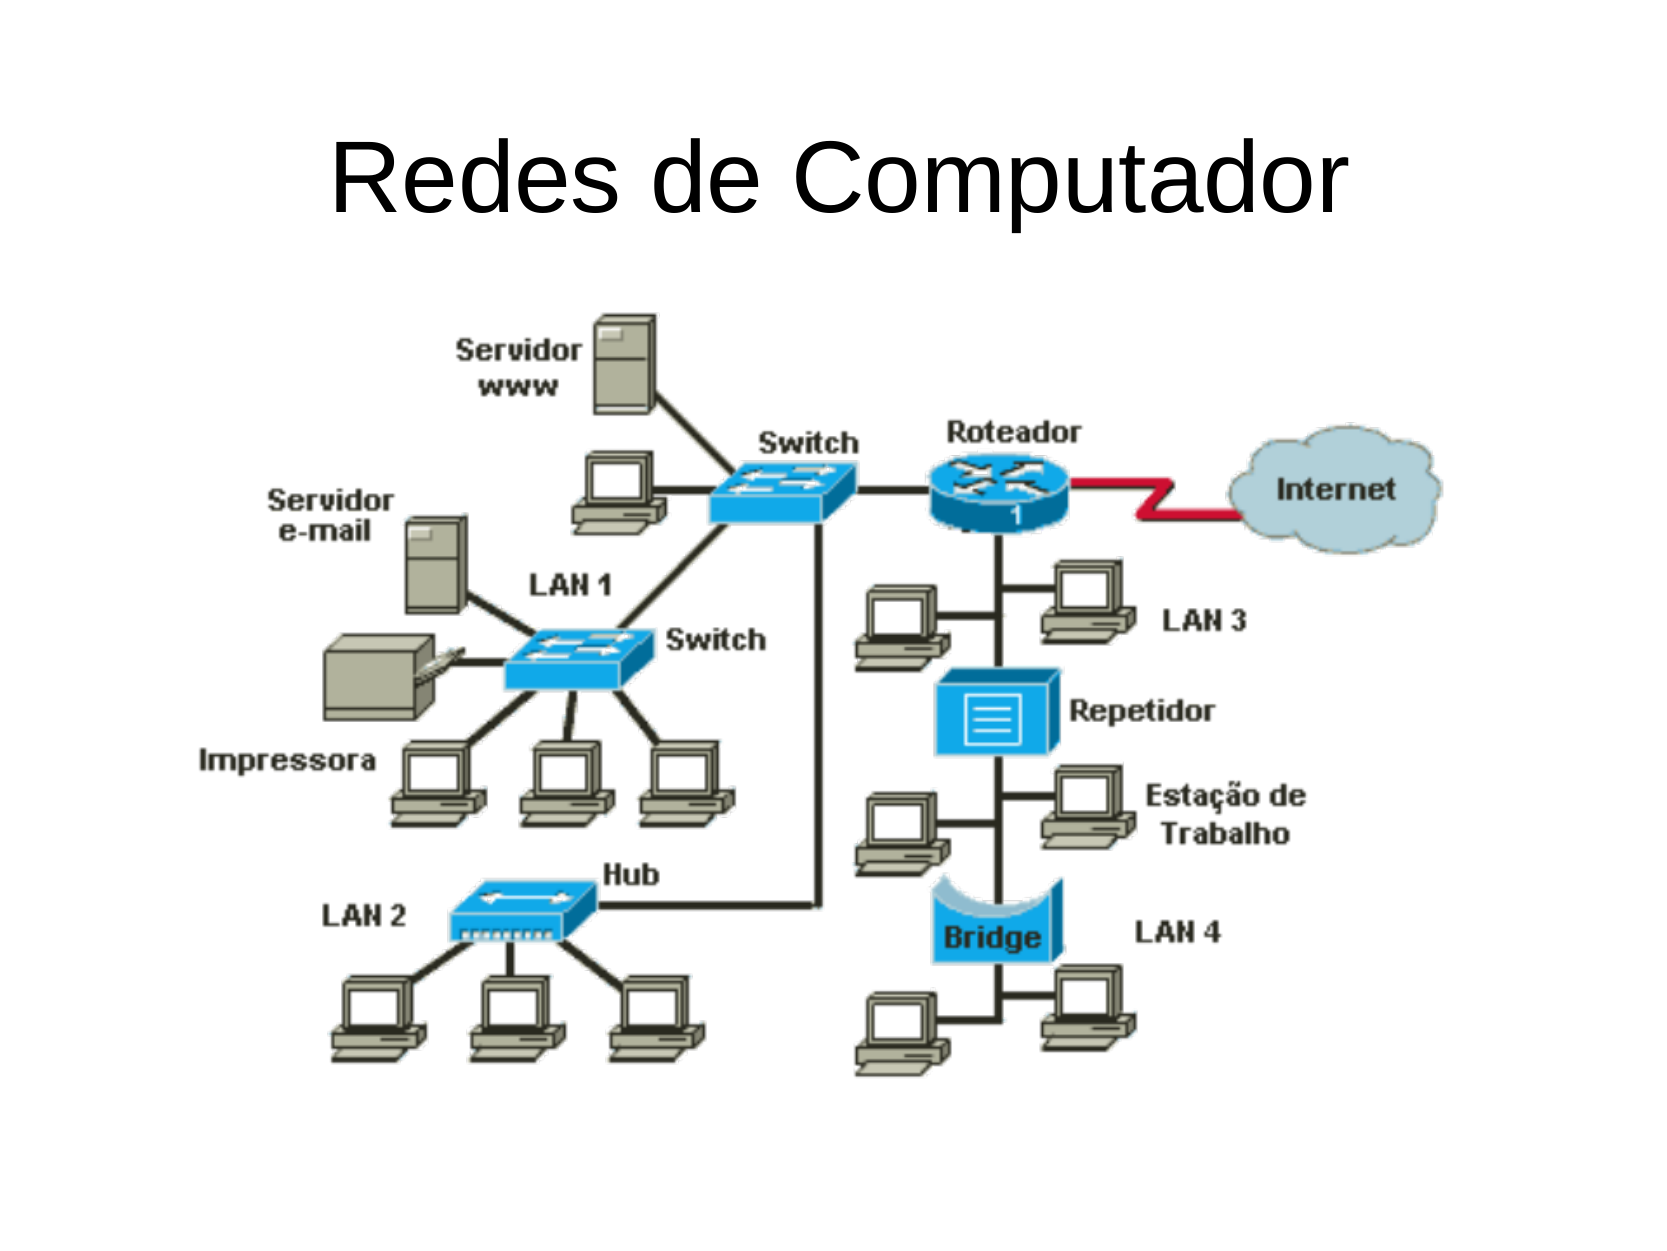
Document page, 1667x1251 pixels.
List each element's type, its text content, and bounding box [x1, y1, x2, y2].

picture [188, 308, 1452, 1089]
title Redes de Computador [100, 58, 1579, 263]
